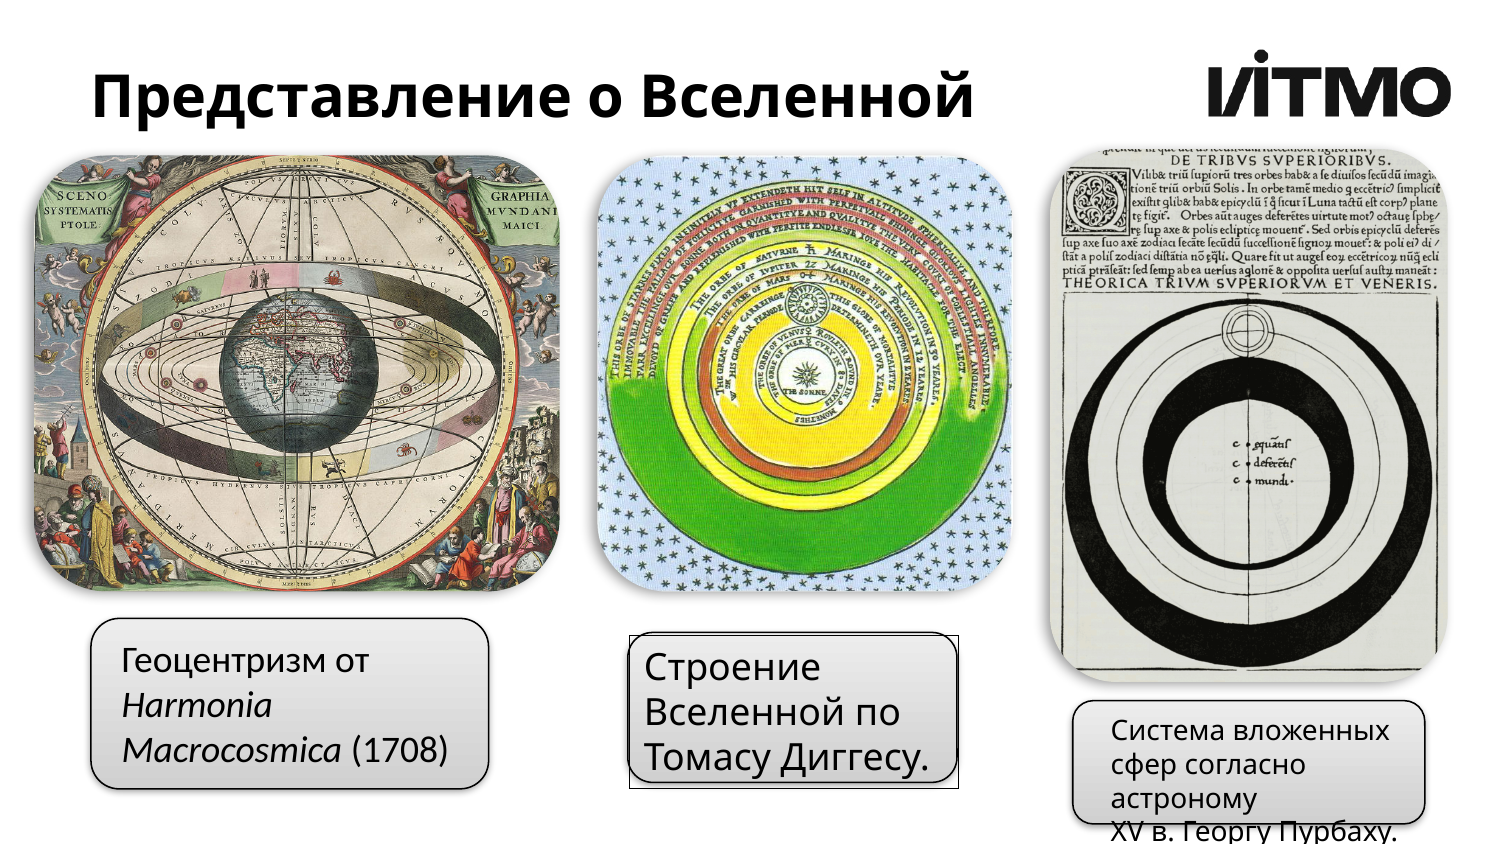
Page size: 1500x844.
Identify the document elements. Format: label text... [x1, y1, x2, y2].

title Представление о Вселенной [75, 50, 1108, 137]
picture [0, 0, 1500, 844]
list Строение Вселенной по Томасу Диггесу. [629, 635, 959, 789]
text_box [1071, 699, 1418, 825]
text_box [90, 617, 490, 790]
text_box Система вложенных сфер согласно астроному XV в. Георгу Пурбаху. [1098, 707, 1423, 844]
text_box [640, 631, 945, 635]
text_box Геоцентризм от Harmonia Macrocosmica (1708) [106, 627, 473, 778]
